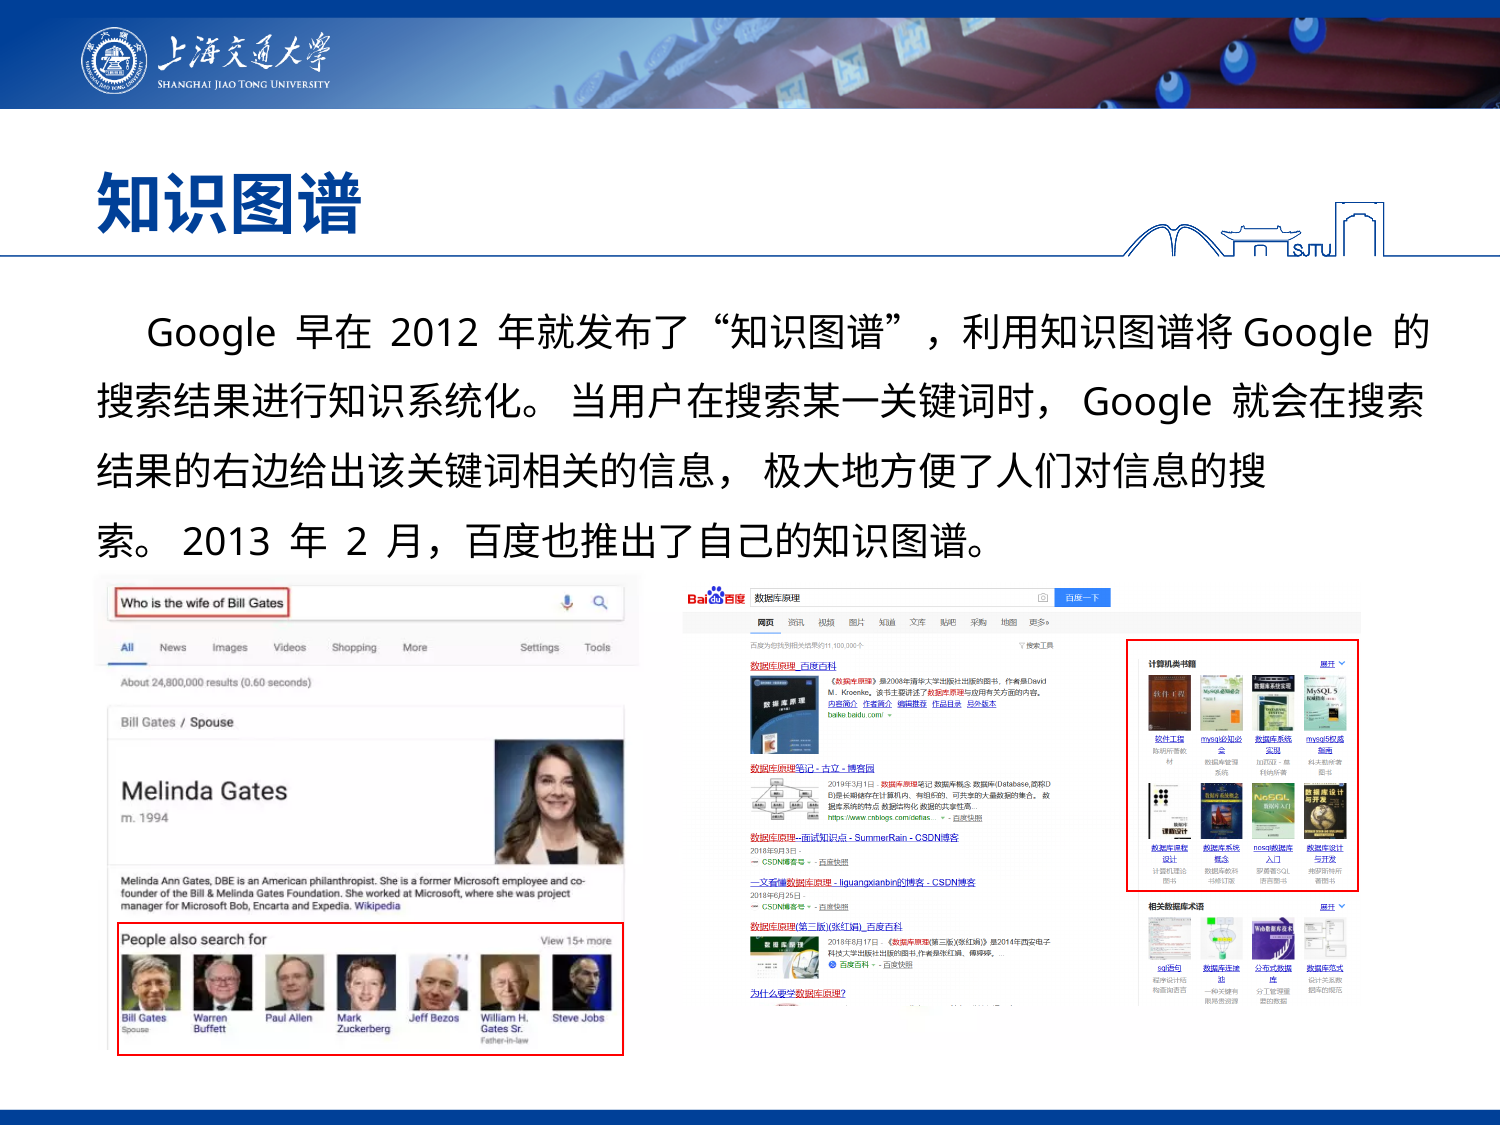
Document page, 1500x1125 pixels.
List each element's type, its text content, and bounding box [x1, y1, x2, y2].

picture [63, 562, 1365, 1050]
picture [0, 18, 1500, 109]
title 知识图谱 [81, 159, 1455, 254]
text_box [117, 1050, 624, 1056]
list Google 早在 2012 年就发布了“知识图谱”，利用知识图谱将Google 的搜索结果进行知识系统化。 当用户在搜索某一关键词时，Google 就会在搜索结果的右边给出该关键词相关的信息， 极大地方便了人们对信息的搜索。2013 年 2 月，百度也推出了自己的知识图谱。 [81, 276, 1455, 577]
